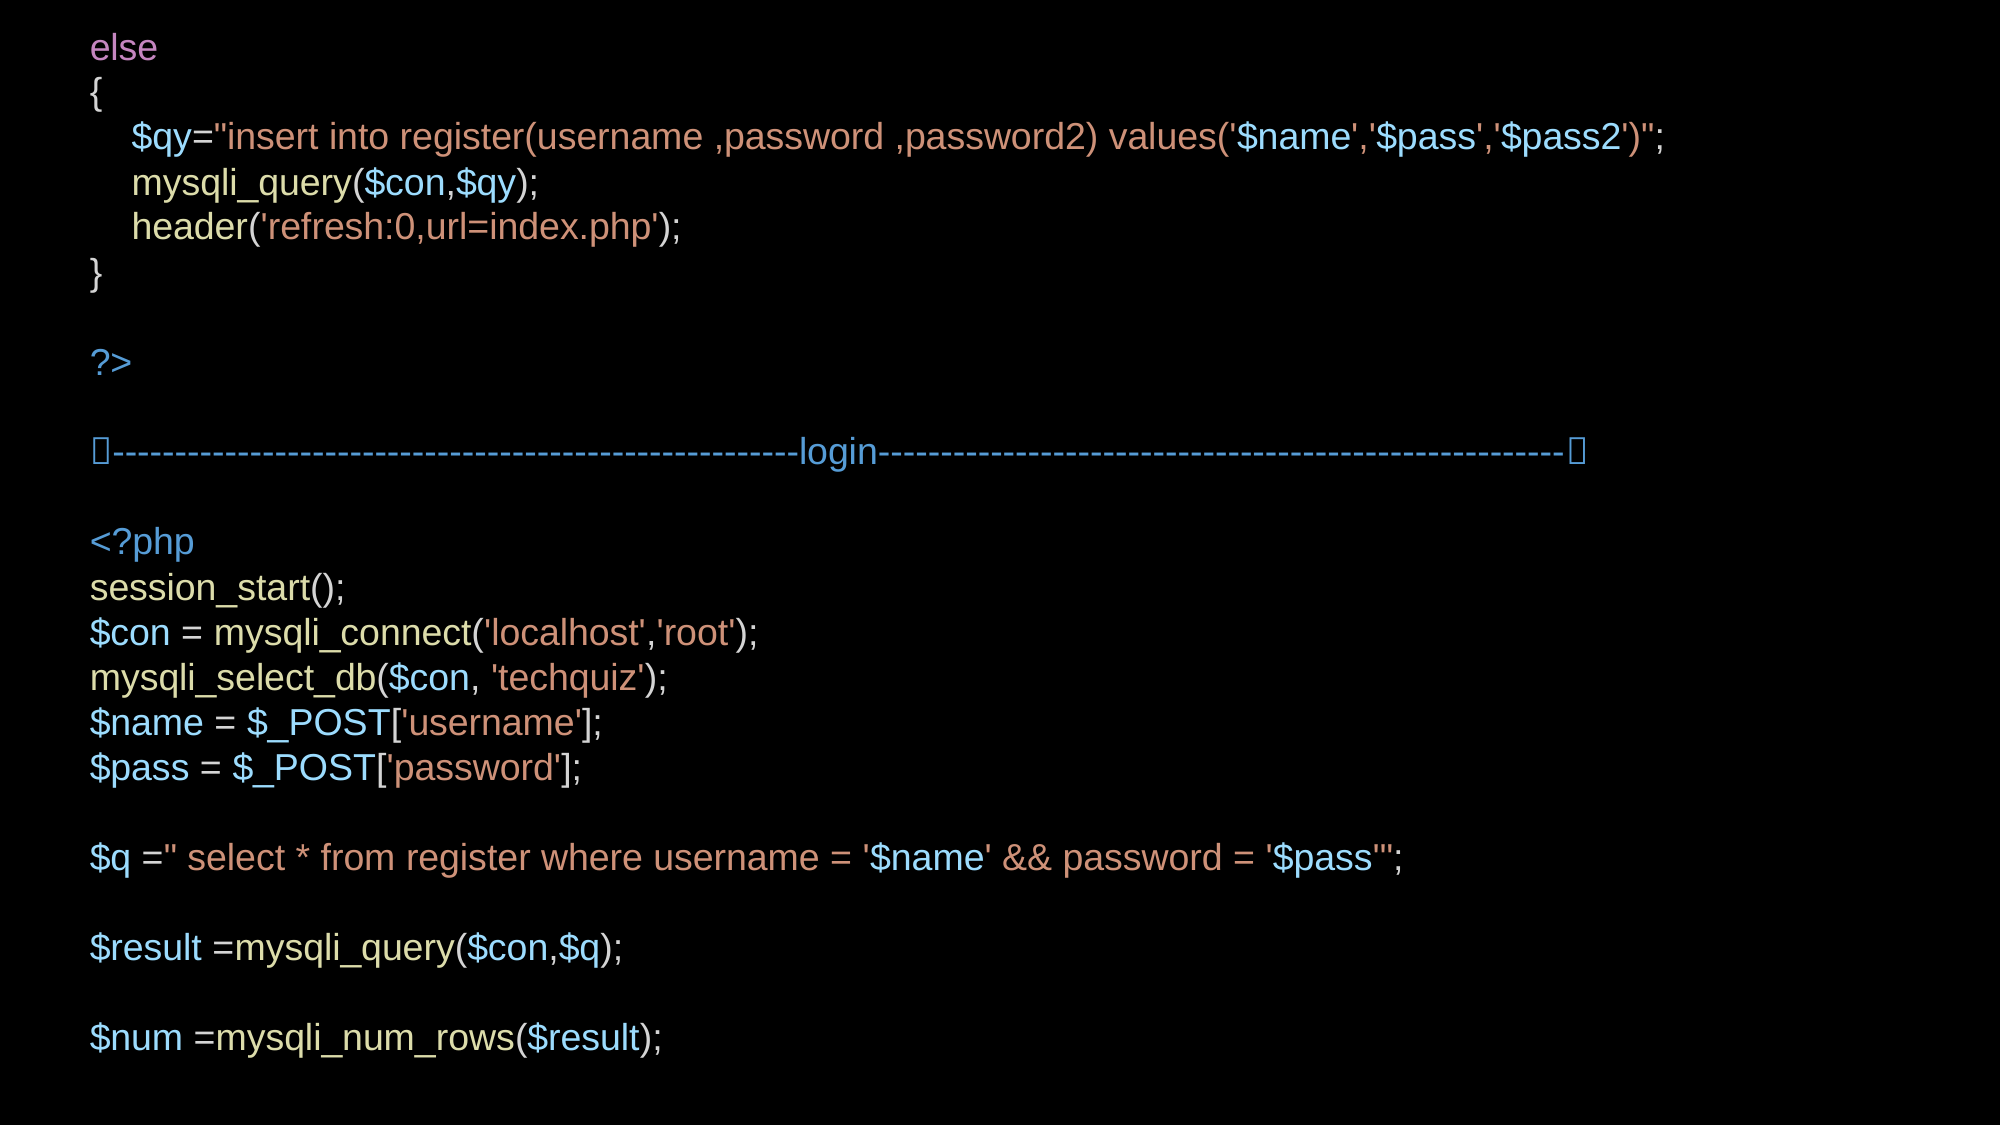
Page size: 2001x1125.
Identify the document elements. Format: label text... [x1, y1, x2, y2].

text_box else { $qy="insert into register(username ,password ,password2) values('$name','$pass','$pass2')"; mysqli_query($con,$qy); header('refresh:0,url=index.php'); } ?> -------------------------------------------------------login------------------------------------------------------- <?php session_start(); $con = mysqli_connect('localhost','root'); mysqli_select_db($con, 'techquiz'); $name = $_POST['username']; $pass = $_POST['password']; $q =" select * from register where username = '$name' && password = '$pass'"; $result =mysqli_query($con,$q); $num =mysqli_num_rows($result); [0, 0, 2000, 1125]
